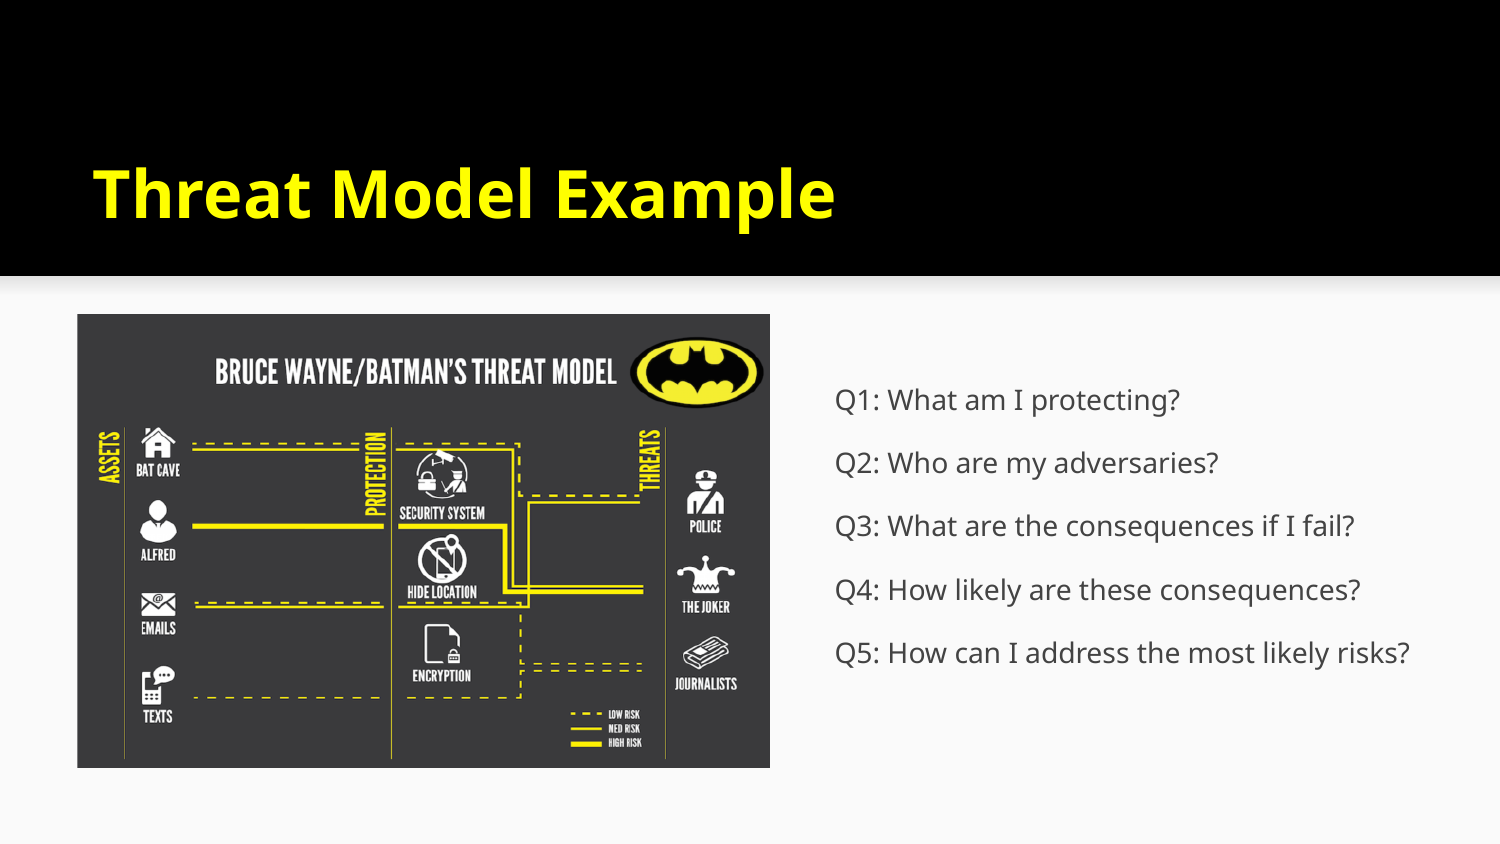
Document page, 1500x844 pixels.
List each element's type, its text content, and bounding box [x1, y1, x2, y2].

title Threat Model Example [77, 121, 1427, 248]
picture [77, 314, 771, 769]
list Q1: What am I protecting? Q2: Who are my adversaries? Q3: What are the consequences if I fail? Q4: How likely are these consequences? Q5: How can I address the most likely risks? [819, 361, 1427, 722]
